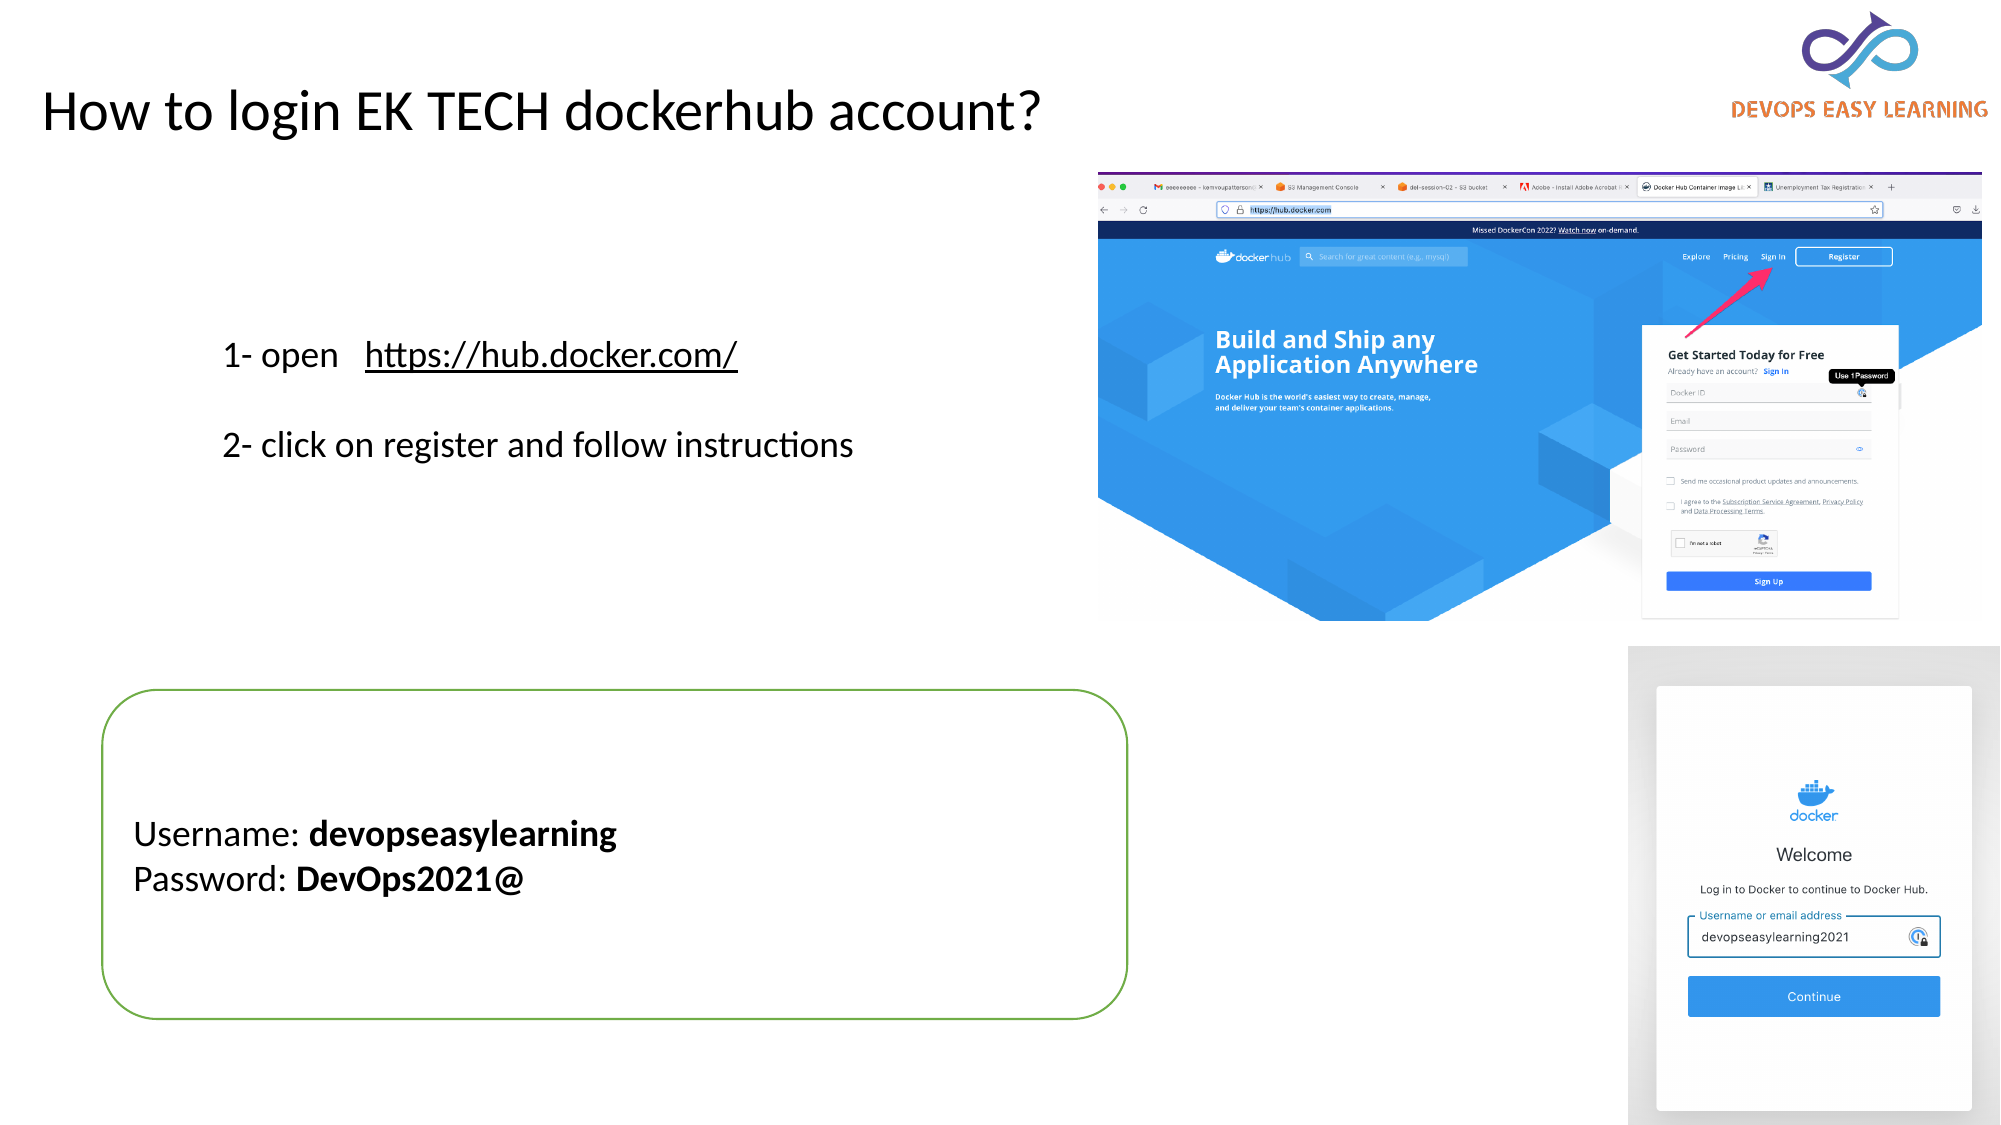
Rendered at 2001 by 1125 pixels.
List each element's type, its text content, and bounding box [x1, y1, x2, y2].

text_box 1- open https://hub.docker.com/ 2- click on register and follow instructions [206, 322, 1092, 473]
picture [1628, 645, 2000, 1125]
picture [1097, 171, 1982, 621]
picture [1720, 0, 2000, 140]
title How to login EK TECH dockerhub account? [27, 20, 1725, 151]
text_box Username: devopseasylearning Password: DevOps2021@ [102, 689, 1128, 1019]
